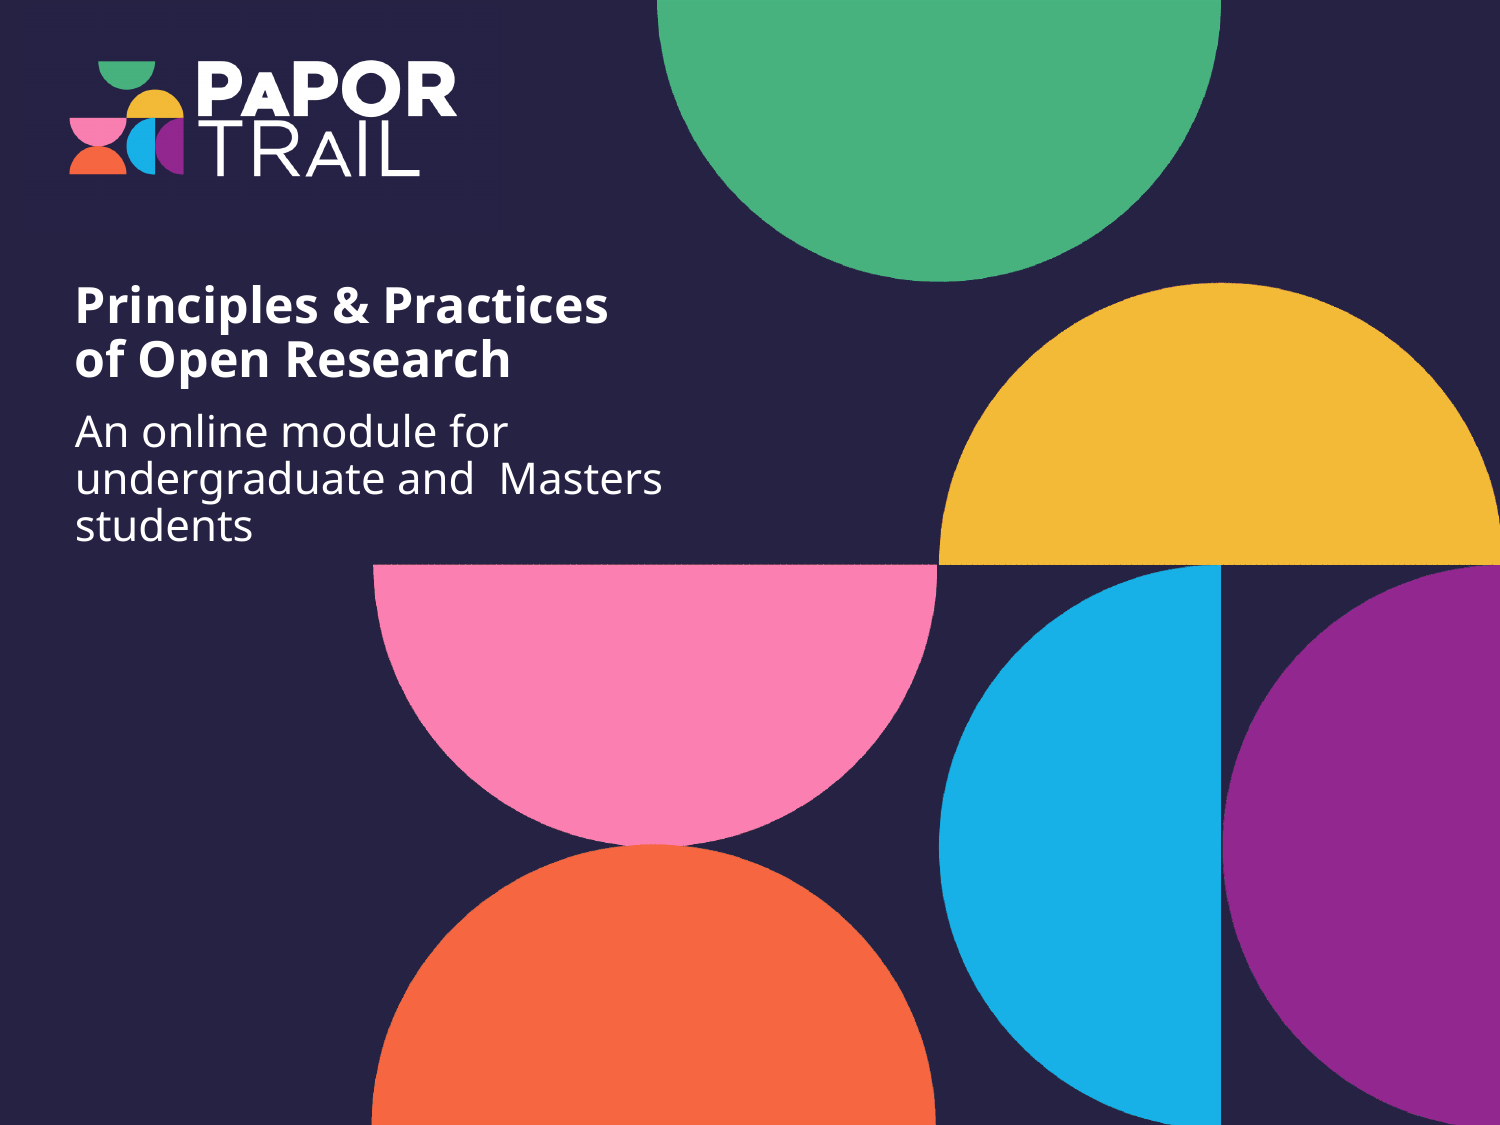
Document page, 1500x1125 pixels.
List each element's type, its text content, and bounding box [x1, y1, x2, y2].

text_box Principles & Practices of Open Research [59, 272, 347, 401]
text_box An online module for undergraduate and Masters students [59, 401, 347, 609]
picture [24, 0, 1500, 1125]
